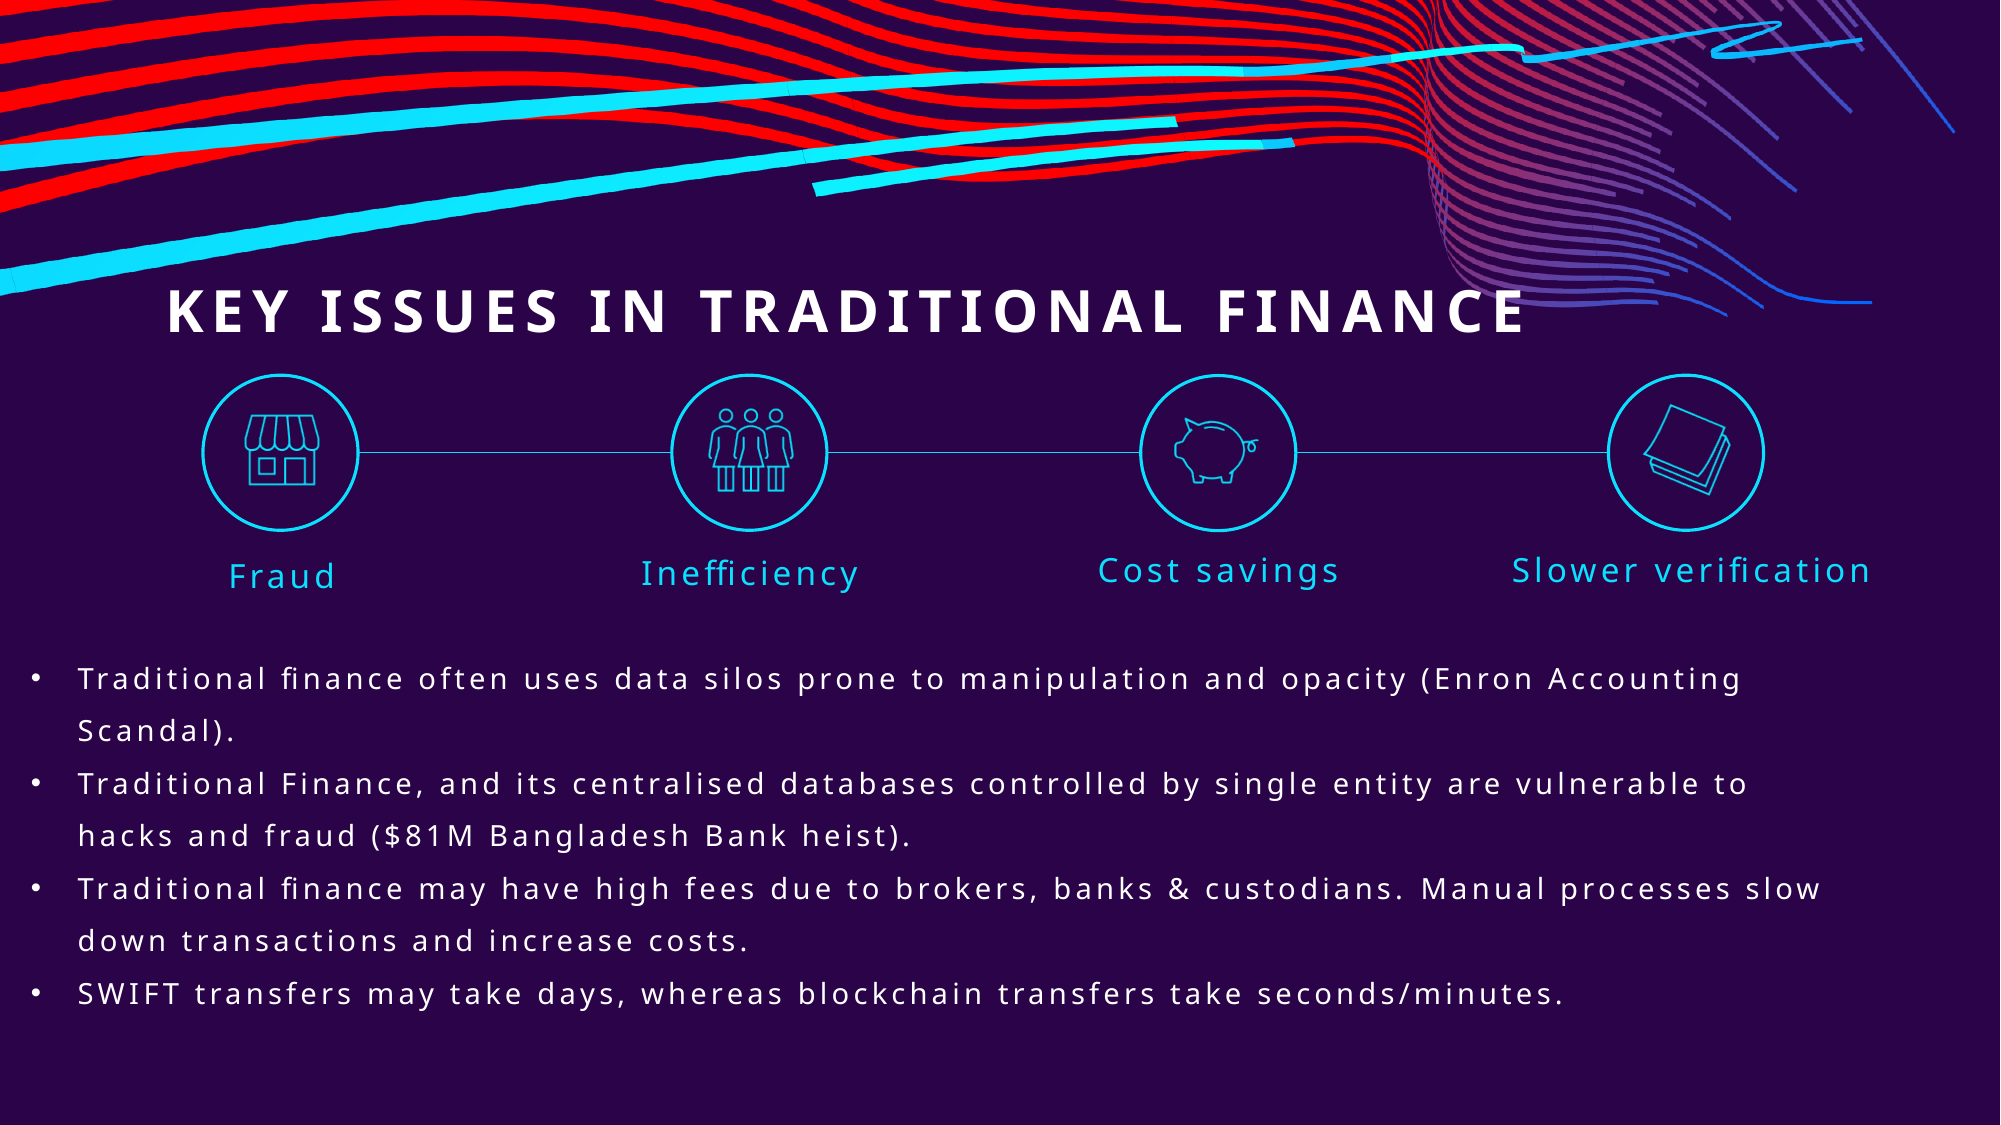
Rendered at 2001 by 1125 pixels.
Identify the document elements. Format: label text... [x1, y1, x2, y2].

picture [0, 0, 2000, 1125]
list Traditional finance often uses data silos prone to manipulation and opacity (Enron Accounting Scandal). Traditional Finance, and its centralised databases controlled by single entity are vulnerable to hacks and fraud ($81M Bangladesh Bank heist). Traditional finance may have high fees due to brokers, banks & custodians. Manual processes slow down transactions and increase costs. SWIFT transfers may take days, whereas blockchain transfers take seconds/minutes. [16, 635, 1879, 1019]
text_box [1607, 374, 1765, 532]
list Inefficiency [532, 549, 966, 610]
text_box [670, 453, 828, 532]
list Cost savings [1001, 546, 1435, 607]
text_box [670, 374, 828, 452]
title Key Issues In traditional Finance [76, 275, 1638, 371]
text_box [1139, 374, 1297, 452]
list Slower verification [1481, 546, 1915, 607]
text_box [1139, 453, 1297, 532]
text_box [201, 374, 360, 532]
list Fraud [65, 552, 499, 612]
